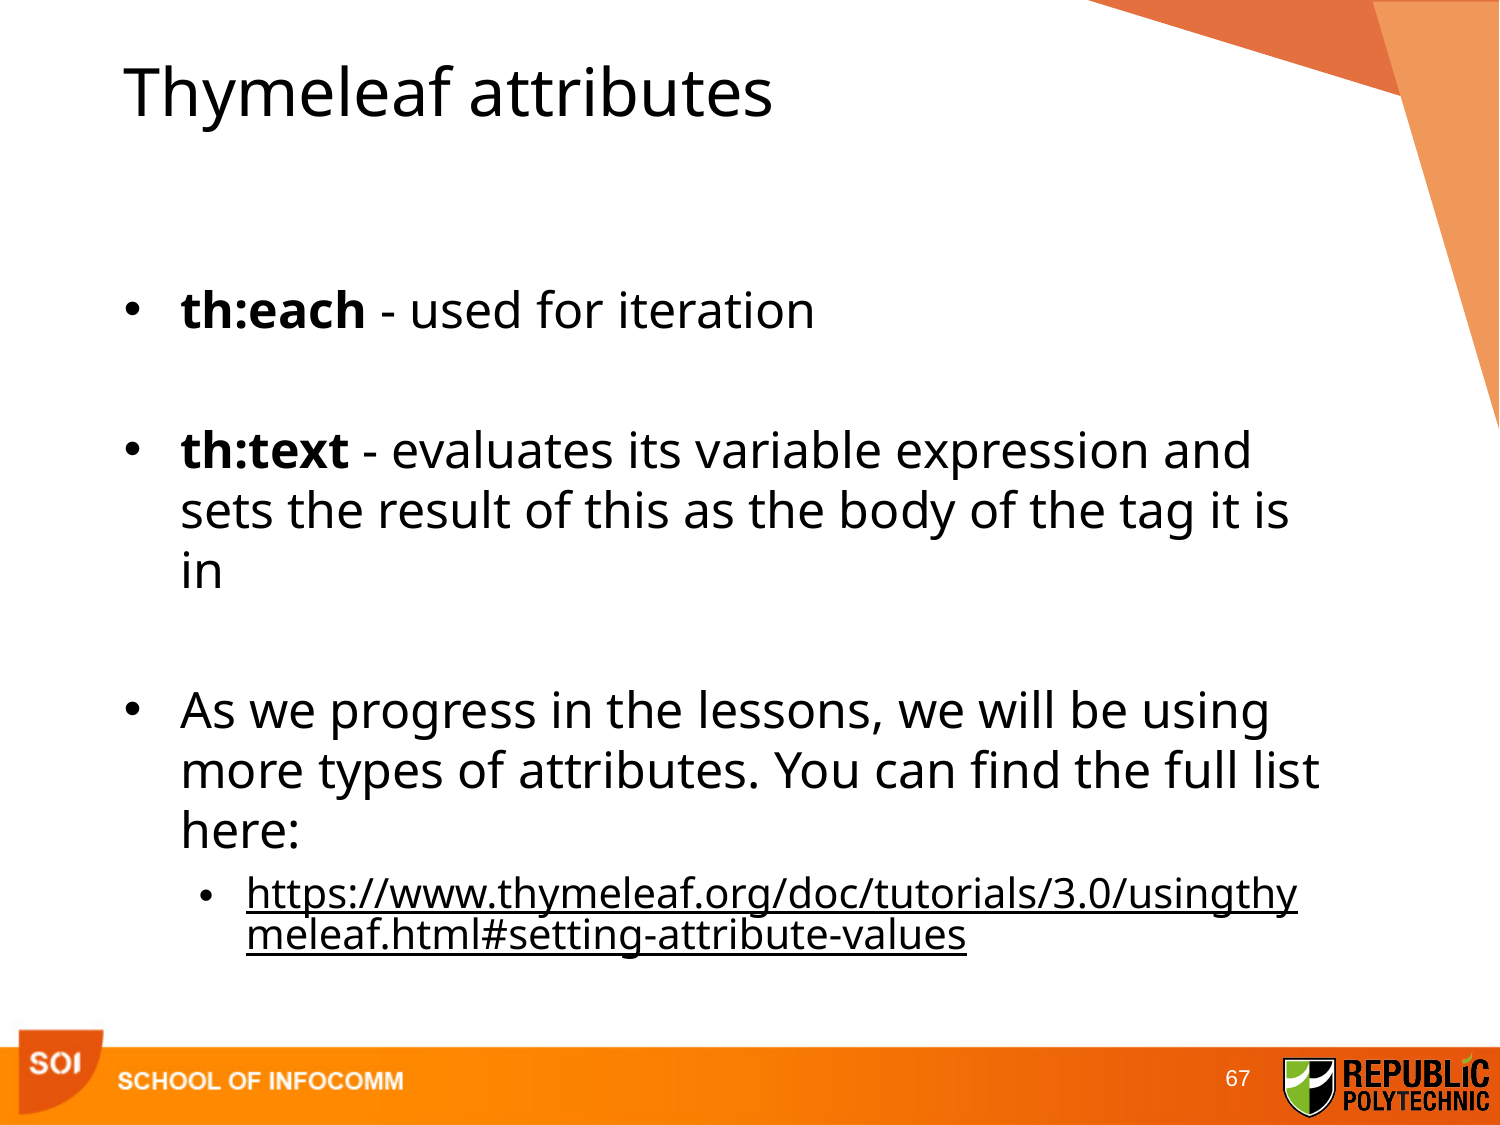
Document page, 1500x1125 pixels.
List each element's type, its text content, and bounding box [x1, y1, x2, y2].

list th:each - used for iteration th:text - evaluates its variable expression and sets the result of this as the body of the tag it is in As we progress in the lessons, we will be using more types of attributes. You can find the full list here: https://www.thymeleaf.org/doc/tutorials/3.0/usingthymeleaf.html#setting-attribute-values [109, 270, 1336, 888]
slide_number 67 [1210, 1056, 1500, 1117]
title Thymeleaf attributes [109, 42, 1129, 142]
picture [0, 0, 1500, 1125]
